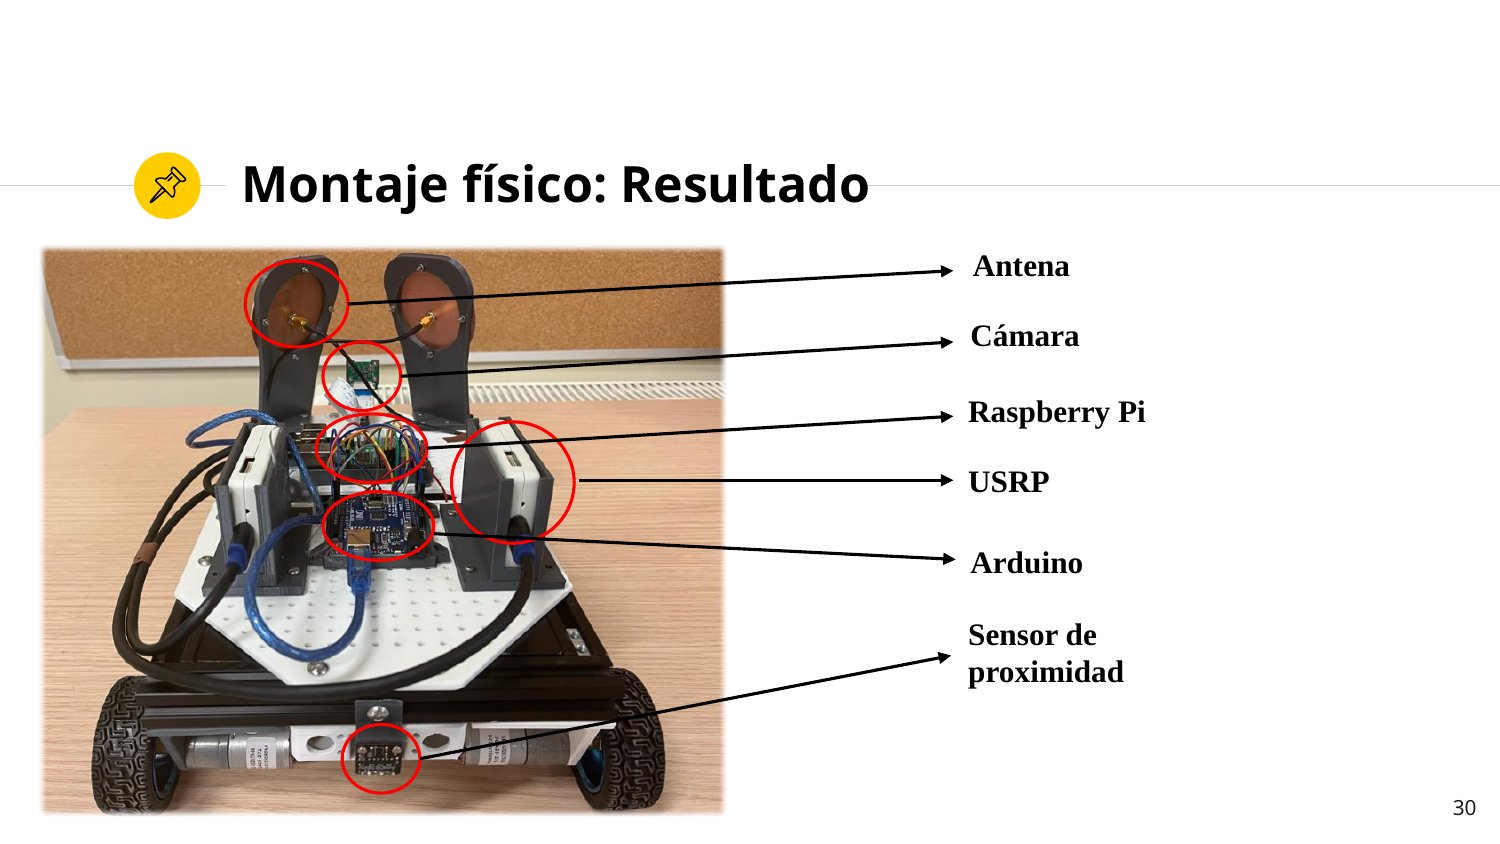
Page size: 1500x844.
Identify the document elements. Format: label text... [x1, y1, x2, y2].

slide_number 30 [1401, 779, 1492, 844]
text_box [400, 341, 954, 377]
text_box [347, 270, 954, 305]
text_box Sensor de proximidad [953, 606, 1190, 749]
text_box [433, 533, 956, 560]
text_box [419, 655, 952, 759]
text_box Cámara [955, 307, 1192, 413]
text_box Arduino [955, 534, 1192, 640]
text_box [150, 166, 186, 203]
text_box USRP [953, 453, 1190, 534]
picture [38, 244, 727, 817]
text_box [426, 415, 954, 449]
title Montaje físico: Resultado [226, 146, 1109, 219]
text_box Raspberry Pi [953, 384, 1190, 453]
text_box Antena [958, 237, 1195, 342]
